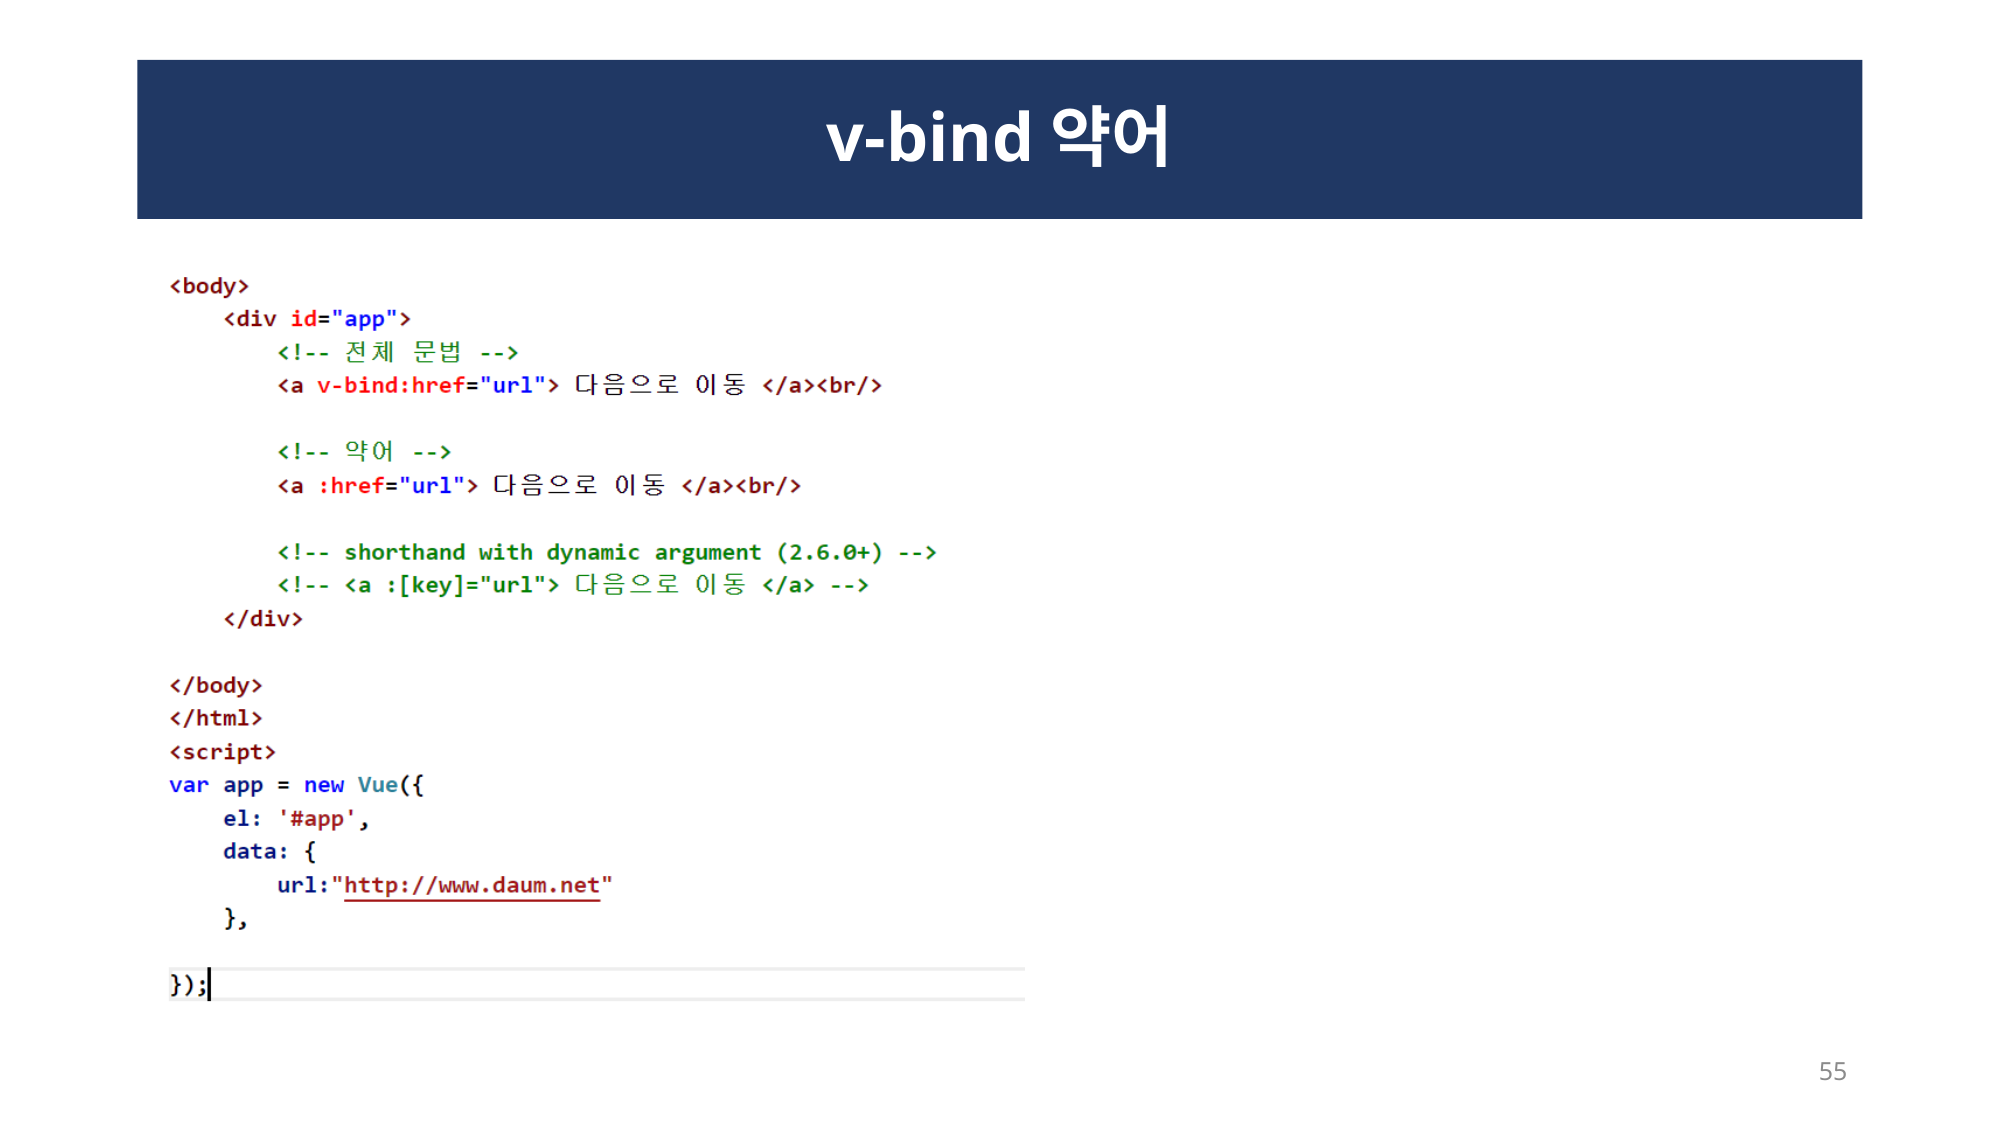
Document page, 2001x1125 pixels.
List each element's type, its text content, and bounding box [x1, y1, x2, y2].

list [162, 248, 1025, 1014]
slide_number 55 [1412, 1042, 1863, 1103]
title v-bind약어 [137, 59, 1863, 219]
